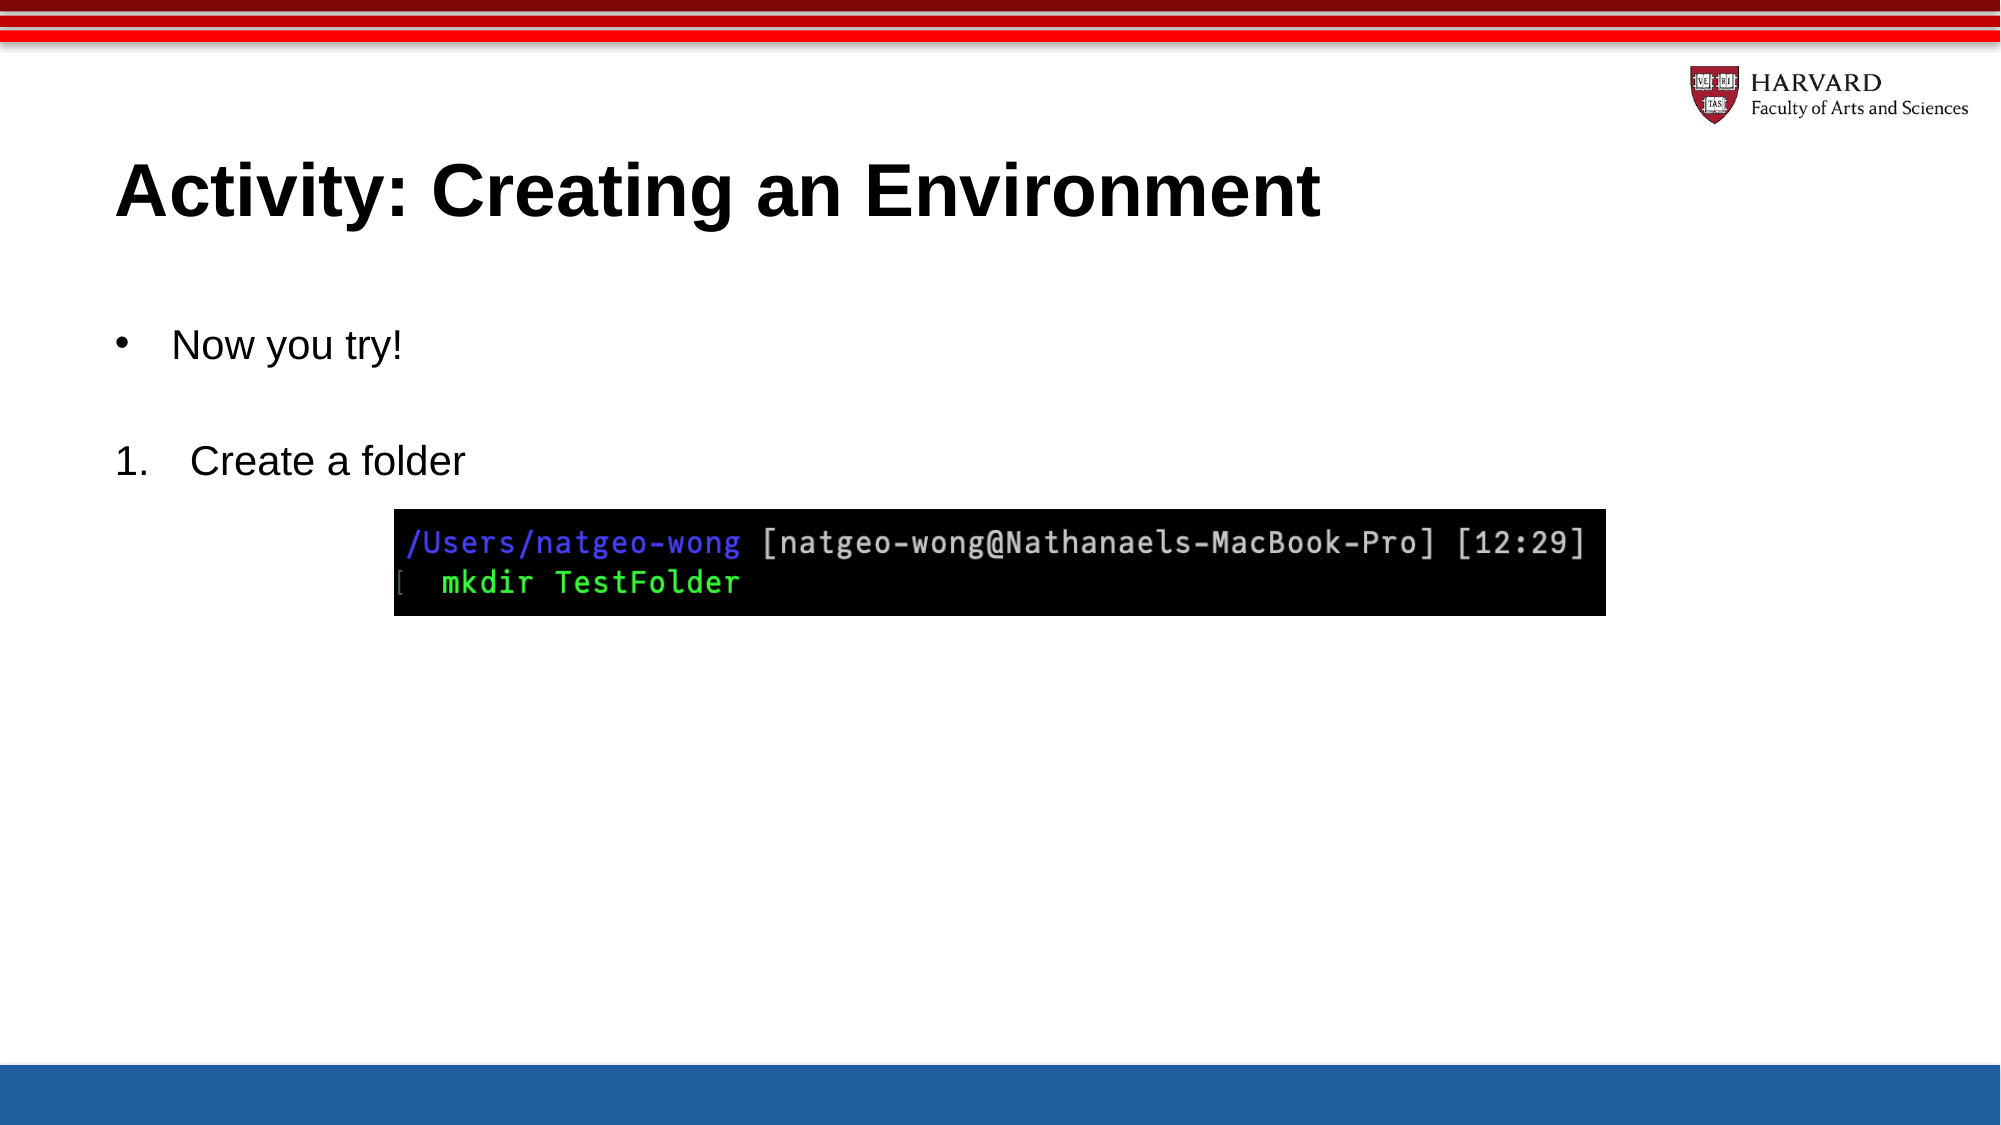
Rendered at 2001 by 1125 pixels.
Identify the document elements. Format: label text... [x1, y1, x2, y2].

picture [1680, 57, 1979, 131]
picture [394, 509, 1606, 616]
list Now you try! Create a folder [99, 309, 1900, 946]
title Activity: Creating an Environment [99, 92, 1900, 280]
